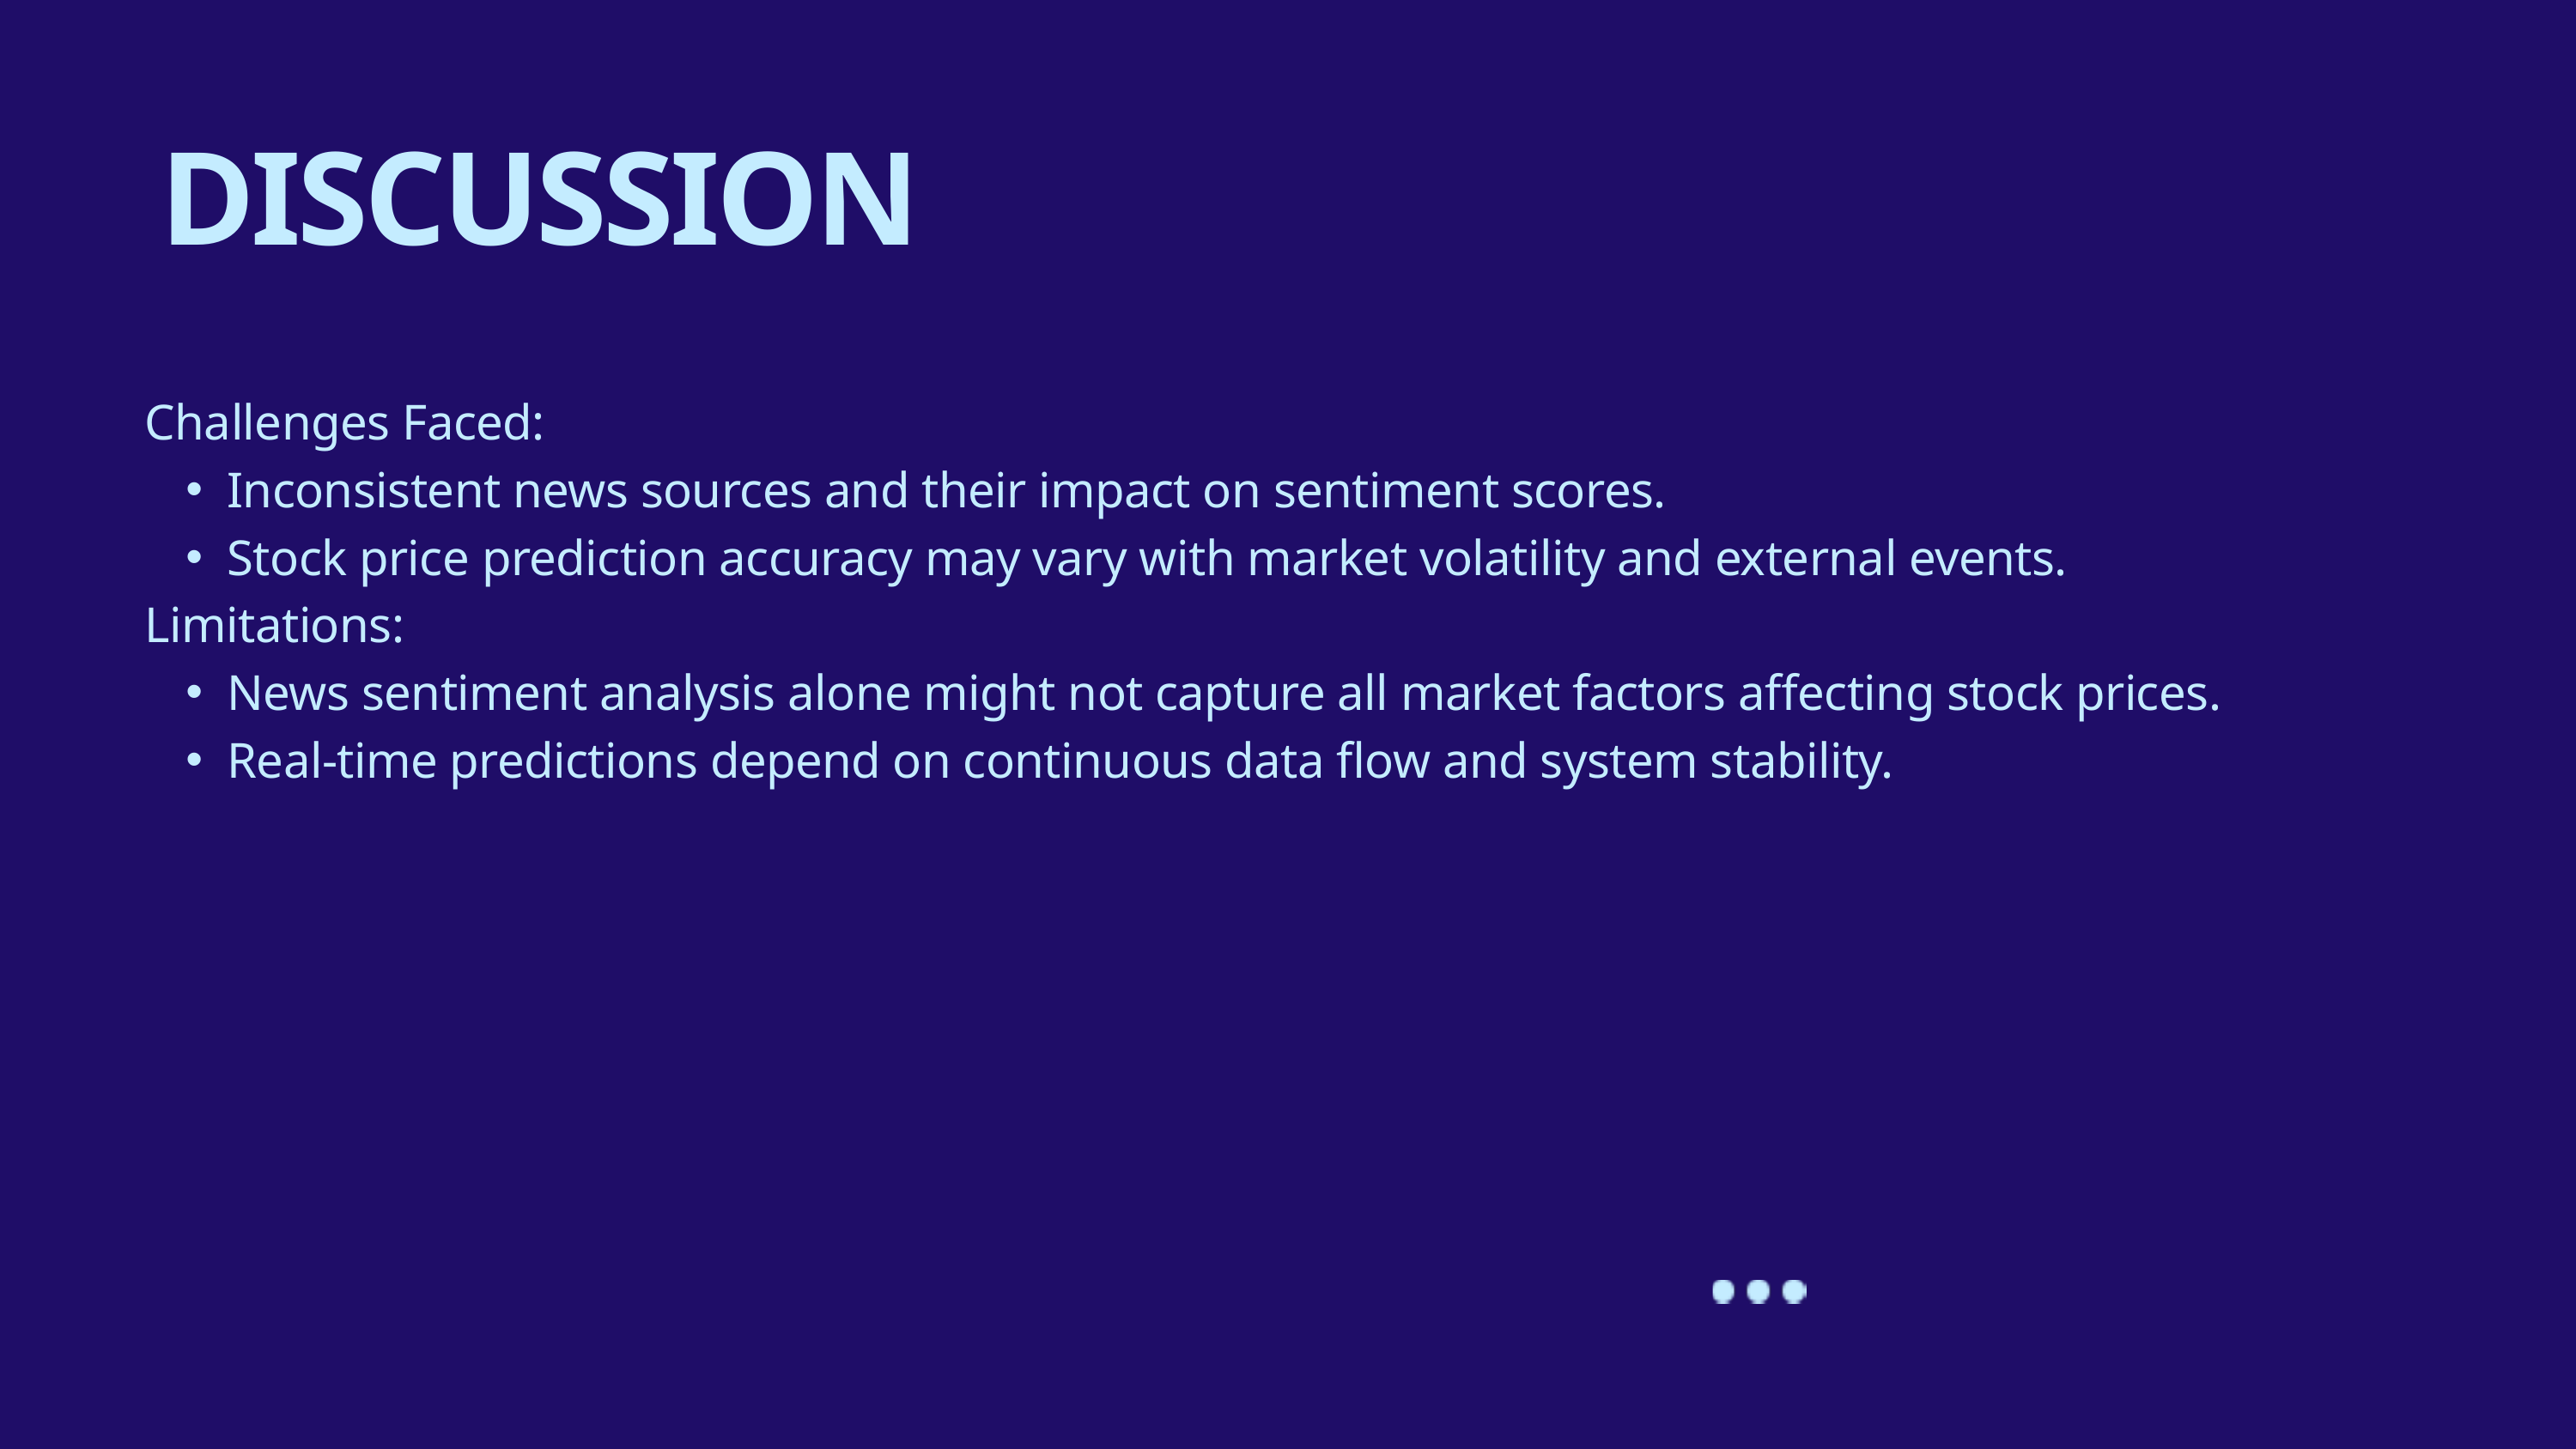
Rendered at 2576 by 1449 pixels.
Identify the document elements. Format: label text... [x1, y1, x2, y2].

text_box DISCUSSION [160, 173, 1046, 271]
text_box [1712, 1280, 1807, 1304]
text_box Challenges Faced: Inconsistent news sources and their impact on sentiment scores. Stock price prediction accuracy may vary with market volatility and external events. Limitations: News sentiment analysis alone might not capture all market factors affecting stock prices. Real-time predictions depend on continuous data flow and system stability. [144, 382, 2464, 788]
